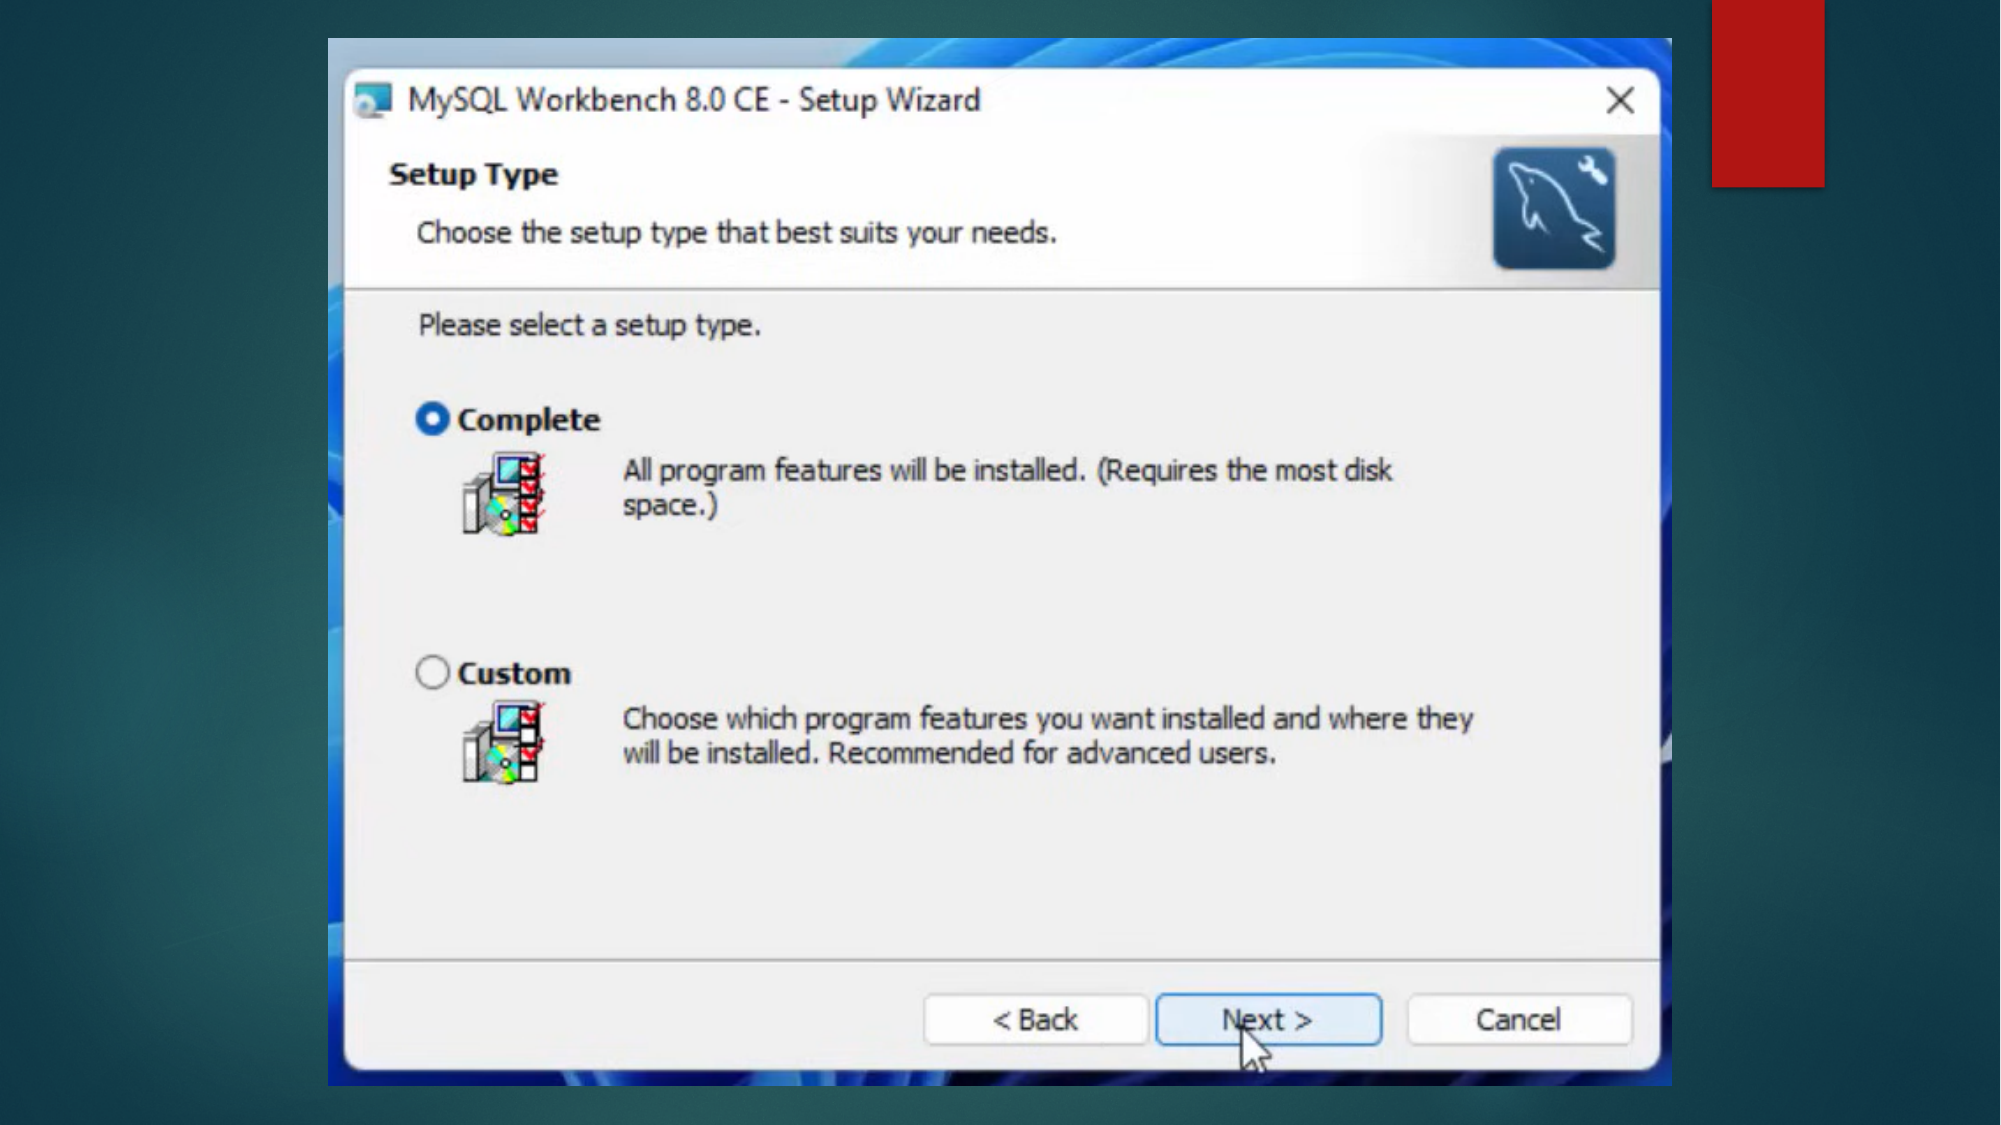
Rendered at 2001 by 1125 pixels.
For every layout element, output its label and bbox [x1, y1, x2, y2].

picture [0, 0, 1672, 1125]
